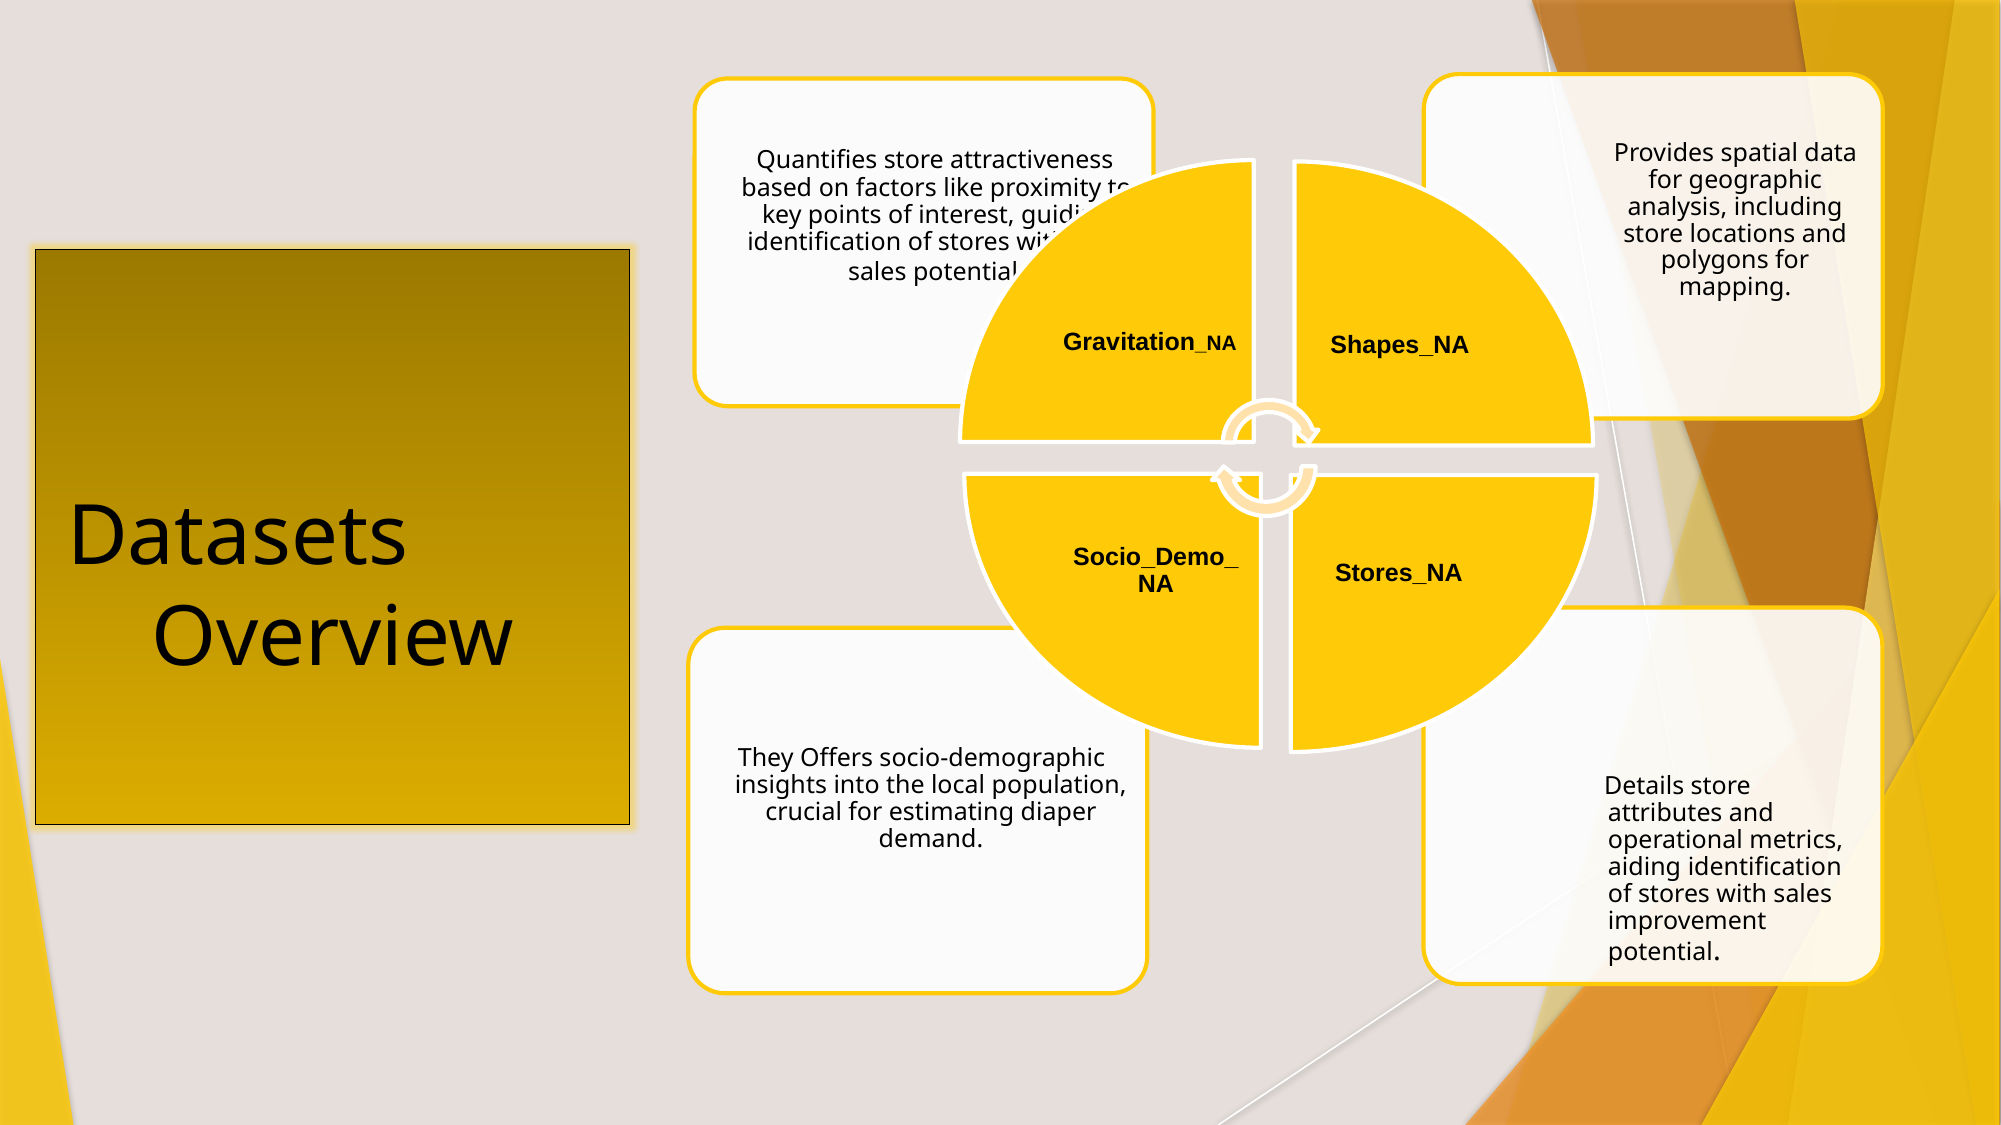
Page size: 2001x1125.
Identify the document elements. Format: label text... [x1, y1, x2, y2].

text_box Datasets Overview [35, 249, 630, 825]
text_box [688, 46, 1907, 1003]
